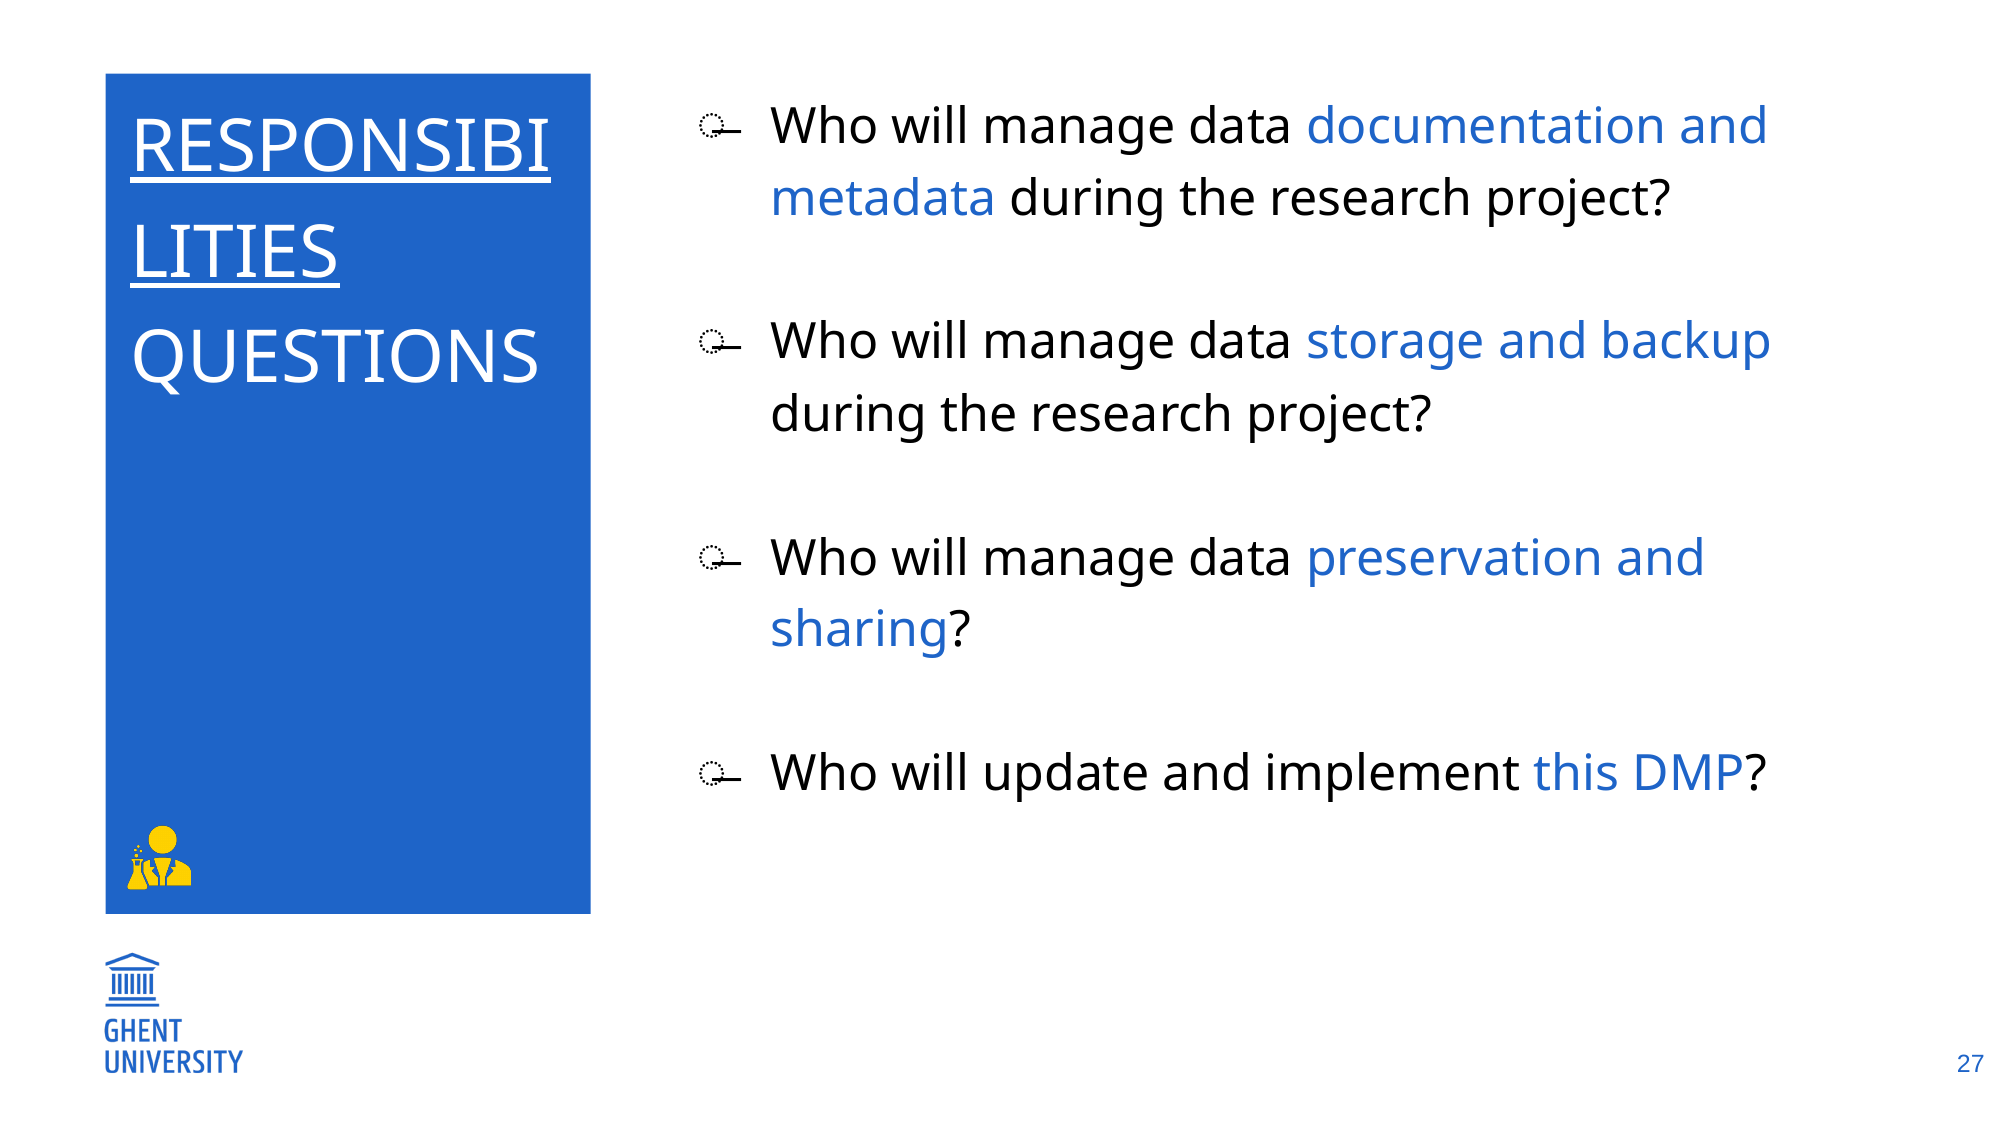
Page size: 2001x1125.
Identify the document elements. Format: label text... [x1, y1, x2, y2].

slide_number 27 [1893, 1032, 2000, 1092]
picture [52, 912, 319, 1125]
list Responsibilities Questions [105, 73, 591, 914]
picture [120, 813, 205, 898]
text_box Who will manage data documentation and metadata during the research project? Who will manage data storage and backup during the research project? Who will manage data preservation and sharing? Who will update and implement this DMP? [667, 73, 1917, 914]
